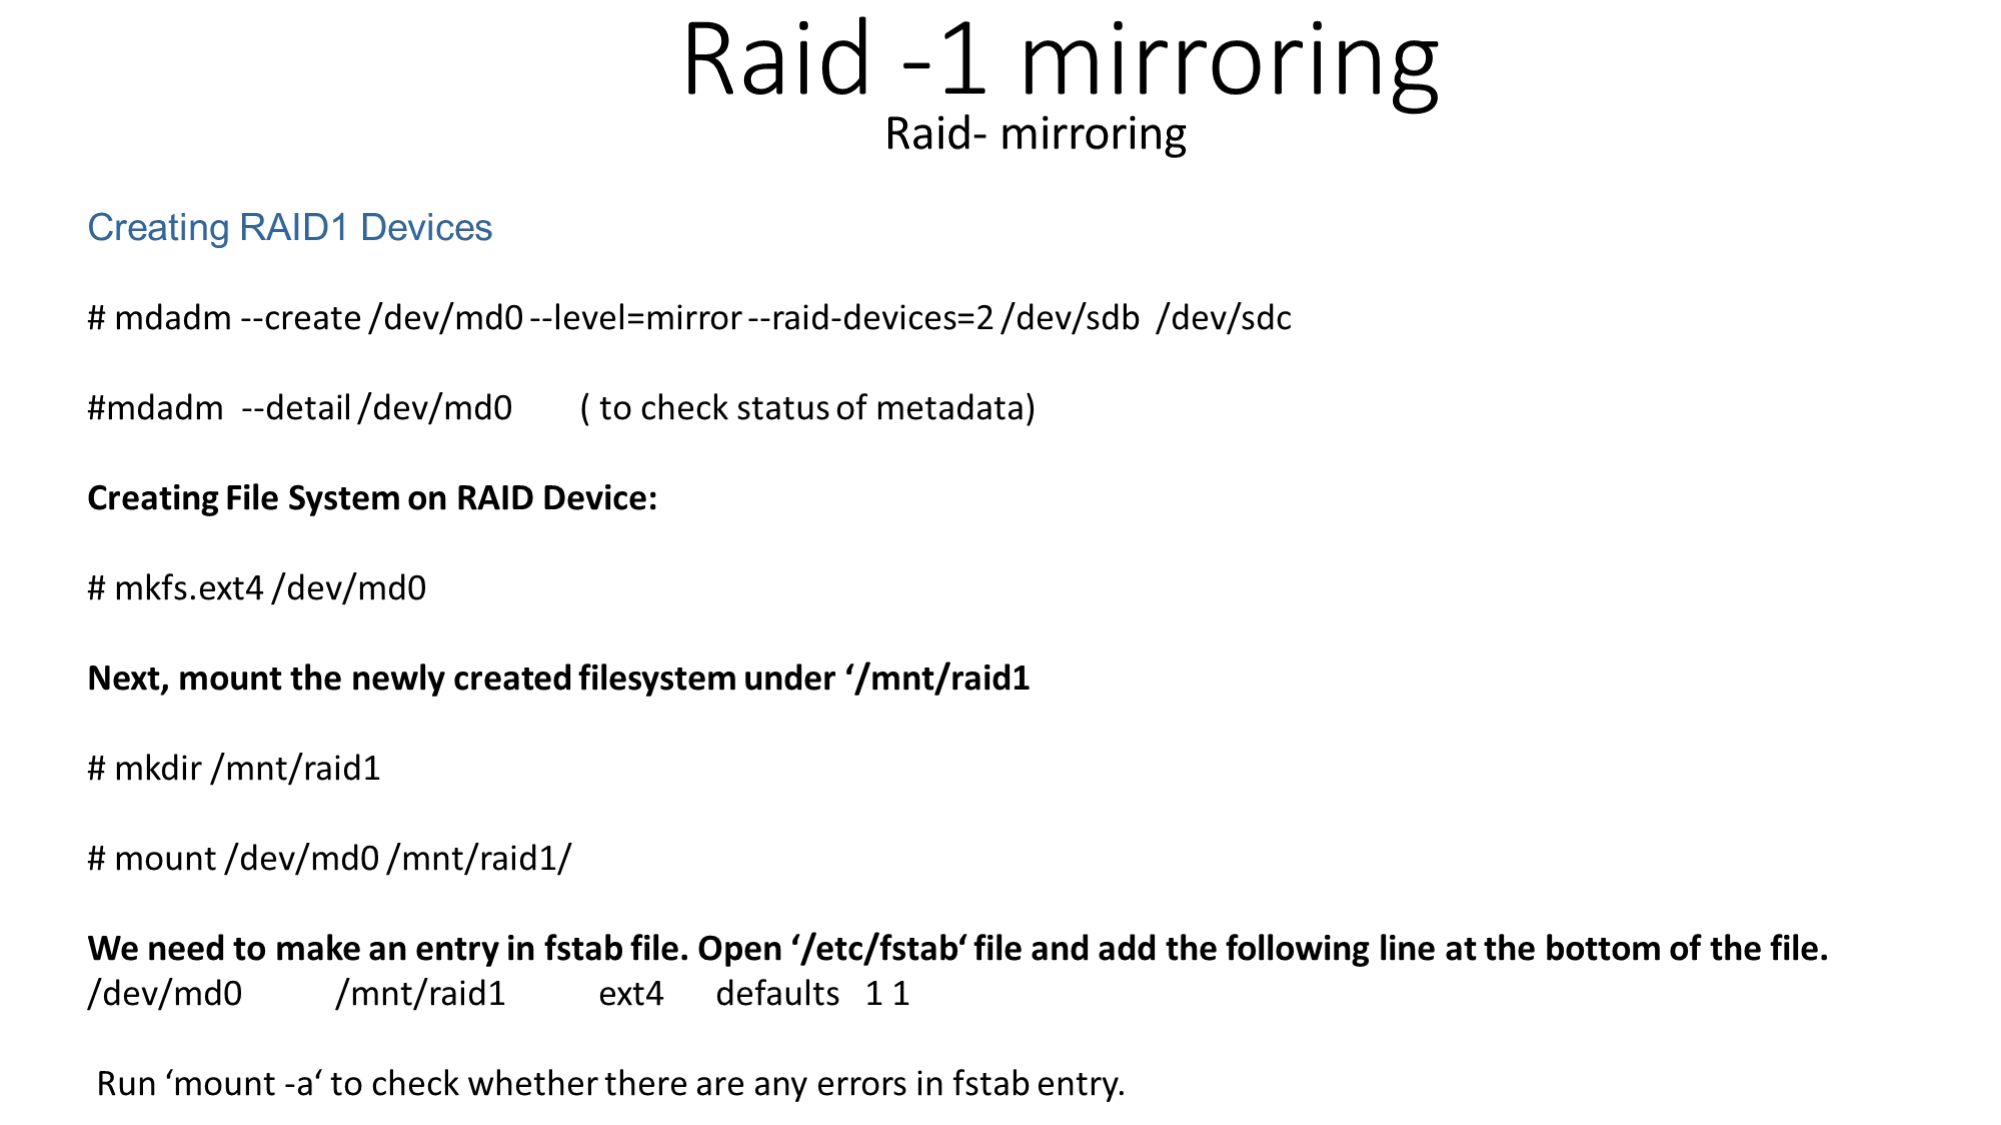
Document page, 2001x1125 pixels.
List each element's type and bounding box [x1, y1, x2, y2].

picture [63, 0, 1852, 1125]
